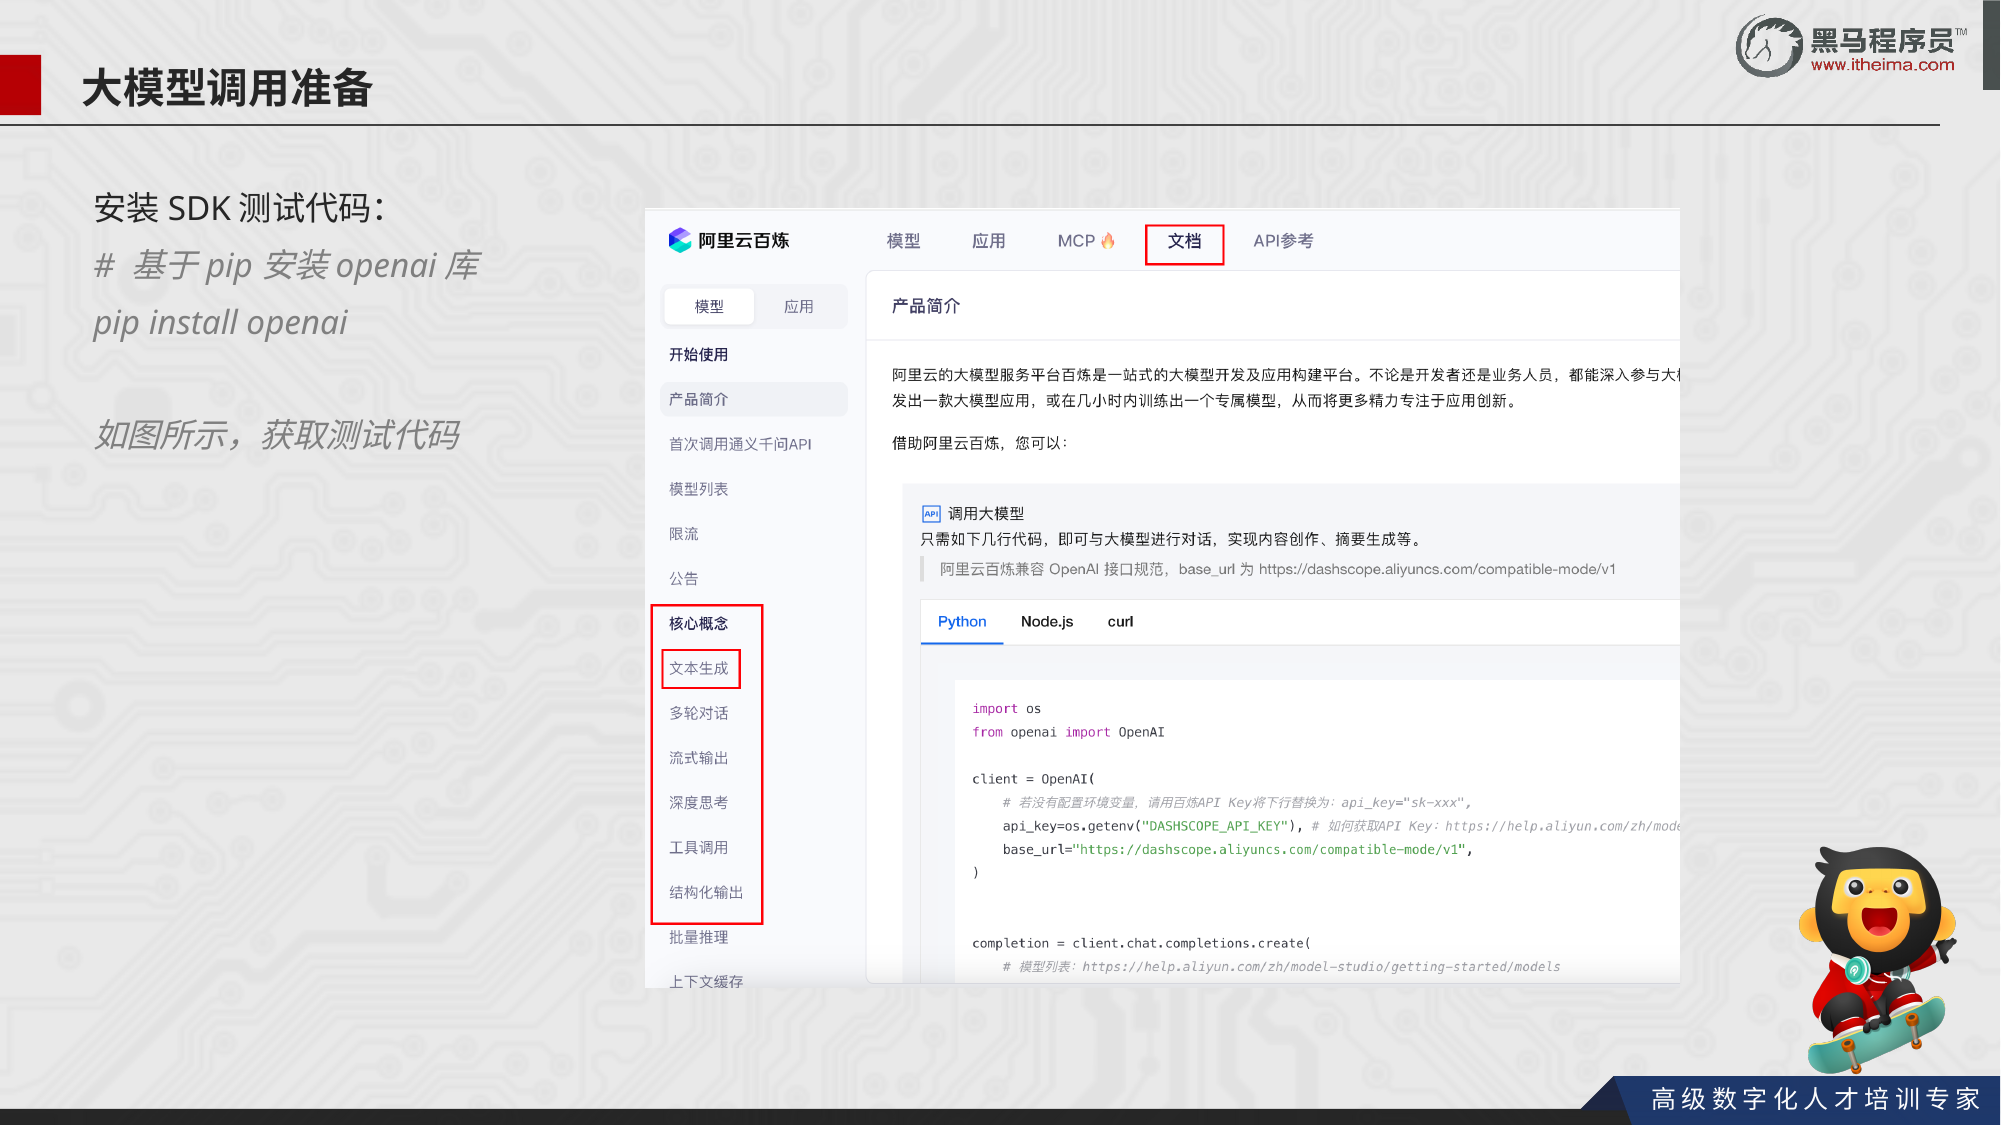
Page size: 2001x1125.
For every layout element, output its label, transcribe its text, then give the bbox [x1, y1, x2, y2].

picture [1748, 837, 1993, 1083]
picture [1705, 0, 1995, 109]
list 安装SDK测试代码： # 基于pip安装openai库 pip install openai 如图所示，获取测试代码 [78, 184, 1947, 509]
list 大模型调用准备 [66, 54, 882, 126]
picture [645, 207, 1680, 989]
